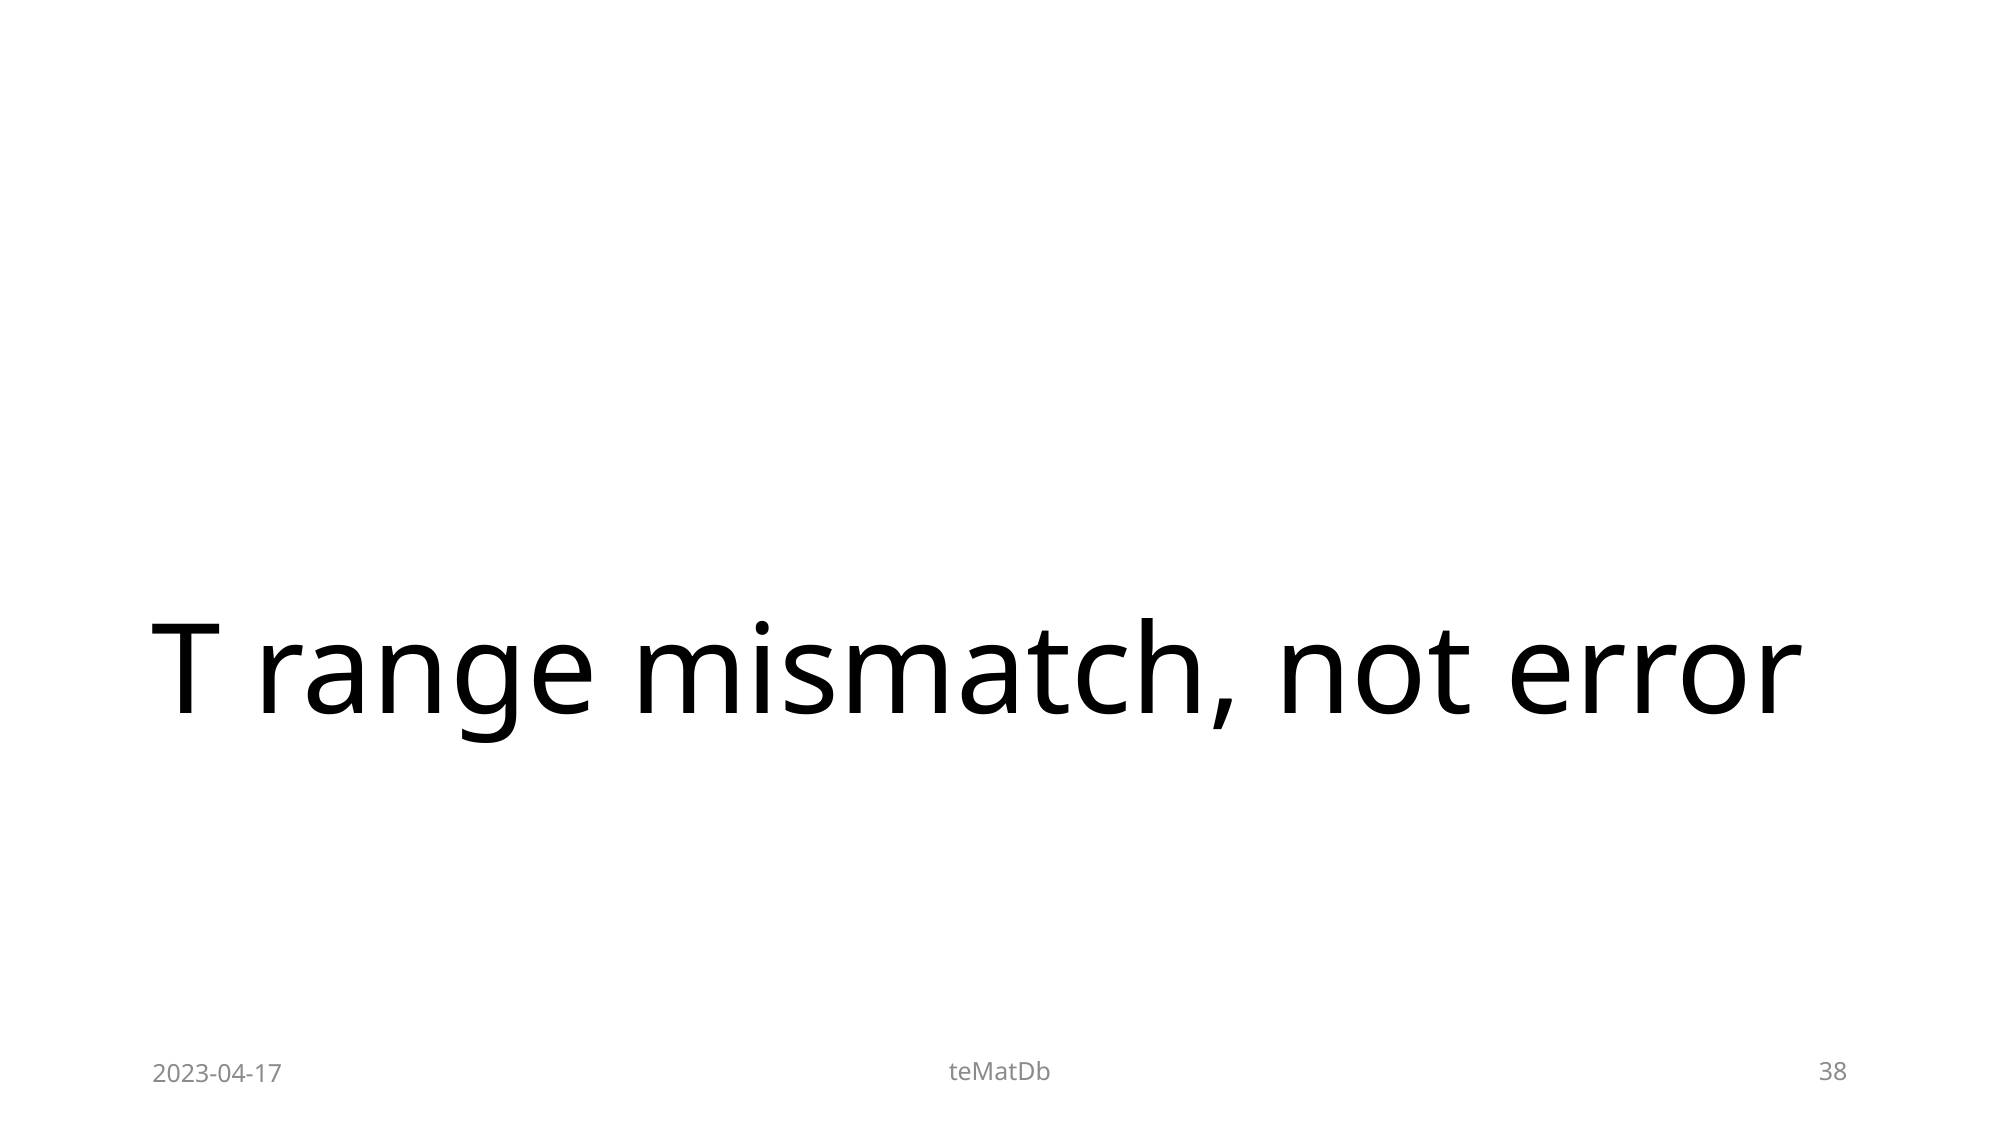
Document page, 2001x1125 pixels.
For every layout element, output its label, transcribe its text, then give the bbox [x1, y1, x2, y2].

slide_number 38 [1412, 1042, 1863, 1103]
title T range mismatch, not error [136, 280, 1862, 749]
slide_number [137, 1042, 588, 1103]
footer teMatDb [662, 1042, 1338, 1103]
